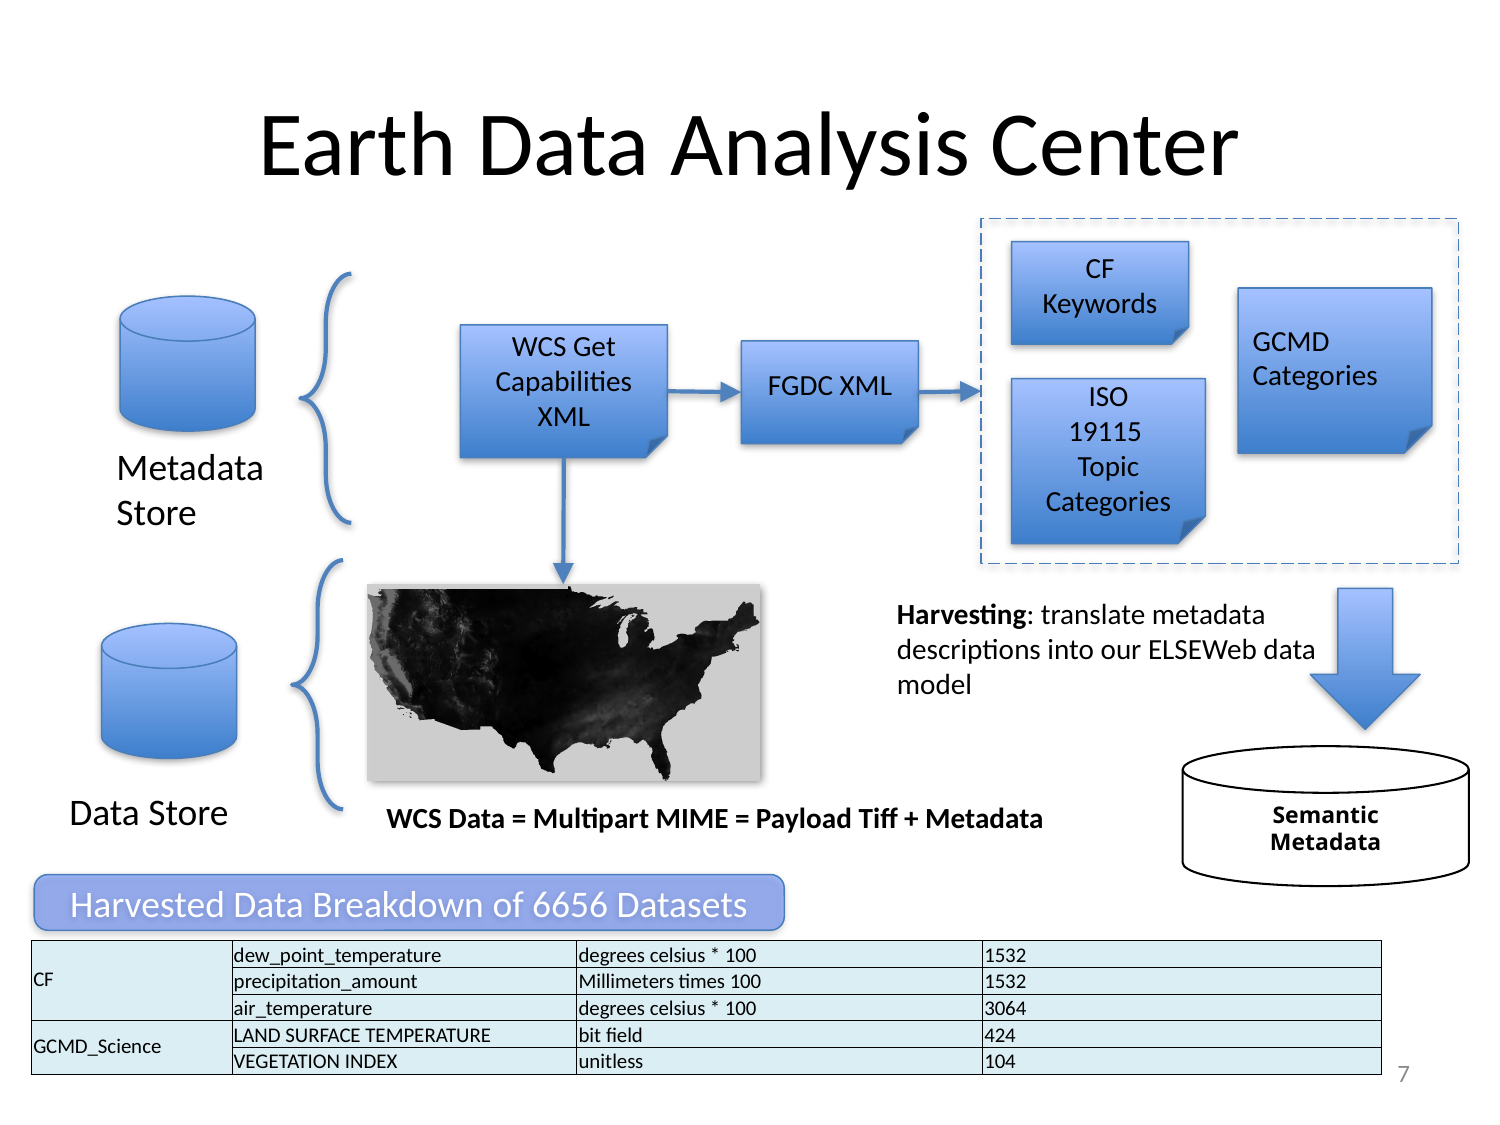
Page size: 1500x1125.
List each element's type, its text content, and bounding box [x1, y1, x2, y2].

text_box Harvested Data Breakdown of 6656 Datasets [33, 873, 786, 932]
text_box WCS Data = Multipart MIME = Payload Tiff + Metadata [371, 792, 1075, 843]
table_cell degrees celsius * 100 [577, 995, 982, 1020]
text_box Semantic Metadata [1182, 746, 1469, 887]
slide_number 7 [1074, 1042, 1425, 1103]
text_box Data Store [54, 780, 261, 841]
table_cell 3064 [983, 995, 1381, 1020]
table_cell 104 [983, 1048, 1381, 1074]
picture [367, 583, 760, 781]
table_cell 1532 [983, 968, 1381, 994]
table_cell Millimeters times 100 [577, 968, 982, 994]
text_box Metadata Store [101, 435, 308, 541]
text_box FGDC XML [740, 340, 920, 445]
table_cell air_temperature [233, 995, 576, 1020]
table_cell precipitation_amount [233, 968, 576, 994]
text_box [1342, 708, 1388, 730]
text_box WCS Get Capabilities XML [459, 324, 669, 459]
table_cell bit field [577, 1021, 982, 1047]
table_header degrees celsius * 100 [577, 941, 982, 967]
text_box [289, 558, 344, 812]
text_box Harvesting: translate metadata descriptions into our ELSEWeb data model [882, 587, 1390, 708]
text_box [980, 218, 1459, 564]
table_header 1532 [983, 941, 1381, 967]
table_cell LAND SURFACE TEMPERATURE [233, 1021, 576, 1047]
text_box [119, 295, 256, 432]
table_header dew_point_temperature [233, 941, 576, 967]
table_cell GCMD_Science [32, 1021, 232, 1074]
text_box [298, 271, 352, 525]
title Earth Data Analysis Center [75, 45, 1425, 233]
table_cell 424 [983, 1021, 1381, 1047]
text_box [100, 622, 238, 760]
table_cell VEGETATION INDEX [233, 1048, 576, 1074]
table_cell unitless [577, 1048, 982, 1074]
text_box [1390, 587, 1421, 706]
table_header CF [32, 941, 232, 1020]
